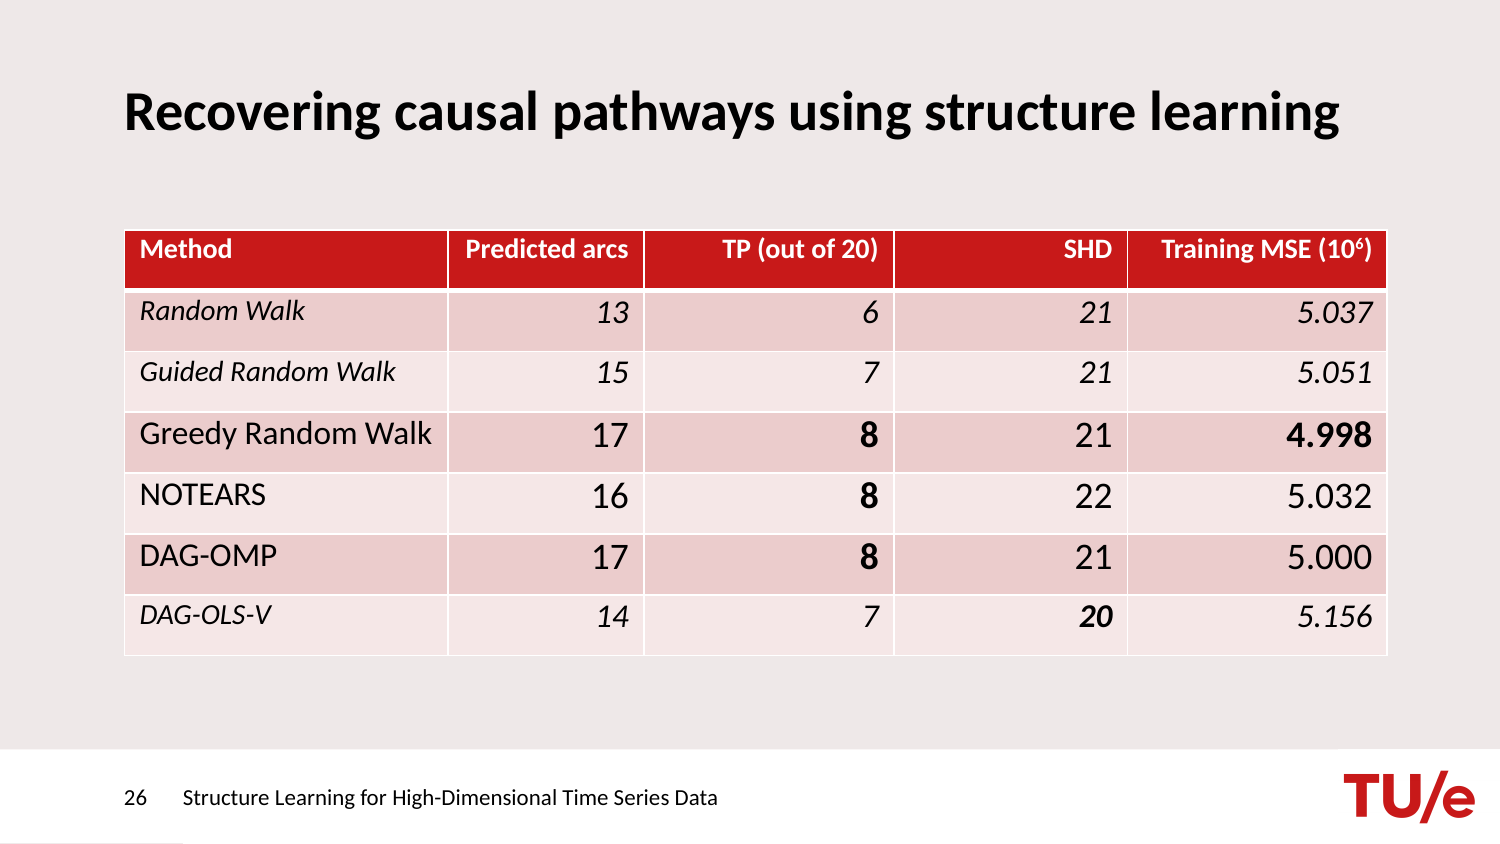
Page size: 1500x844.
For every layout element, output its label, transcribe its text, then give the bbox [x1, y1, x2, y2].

table_cell 21 [895, 293, 1127, 351]
table_cell 5.037 [1128, 293, 1386, 351]
picture [1339, 749, 1500, 844]
table_cell 5.051 [1128, 352, 1386, 411]
table_header Method [125, 231, 447, 288]
table_cell 13 [449, 293, 643, 351]
table_cell 14 [449, 596, 643, 655]
table_cell 16 [449, 474, 643, 533]
table_cell DAG-OLS-V [125, 596, 447, 655]
table_cell 5.156 [1128, 596, 1386, 655]
table_cell 17 [449, 535, 643, 594]
table_cell 4.998 [1128, 413, 1386, 472]
table_cell 5.032 [1128, 474, 1386, 533]
table_cell Random Walk [125, 293, 447, 351]
table_cell 21 [895, 413, 1127, 472]
table_cell Guided Random Walk [125, 352, 447, 411]
table_cell NOTEARS [125, 474, 447, 533]
table_cell 20 [895, 596, 1127, 655]
footer Structure Learning for High-Dimensional Time Series Data [183, 749, 1339, 844]
table_header SHD [895, 231, 1127, 288]
table_cell 7 [645, 596, 893, 655]
table_cell 6 [645, 293, 893, 351]
table_cell 21 [895, 352, 1127, 411]
table_cell 8 [645, 474, 893, 533]
table_header Training MSE (106) [1128, 231, 1386, 288]
title Recovering causal pathways using structure learning [124, 85, 1364, 174]
table_cell 22 [895, 474, 1127, 533]
table_cell 8 [645, 413, 893, 472]
table_cell 17 [449, 413, 643, 472]
table_header TP (out of 20) [645, 231, 893, 288]
slide_number 26 [0, 749, 183, 844]
table_cell 7 [645, 352, 893, 411]
table_cell Greedy Random Walk [125, 413, 447, 472]
table_cell 5.000 [1128, 535, 1386, 594]
table_header Predicted arcs [449, 231, 643, 288]
table_cell 8 [645, 535, 893, 594]
table_cell 21 [895, 535, 1127, 594]
table_cell DAG-OMP [125, 535, 447, 594]
table_cell 15 [449, 352, 643, 411]
